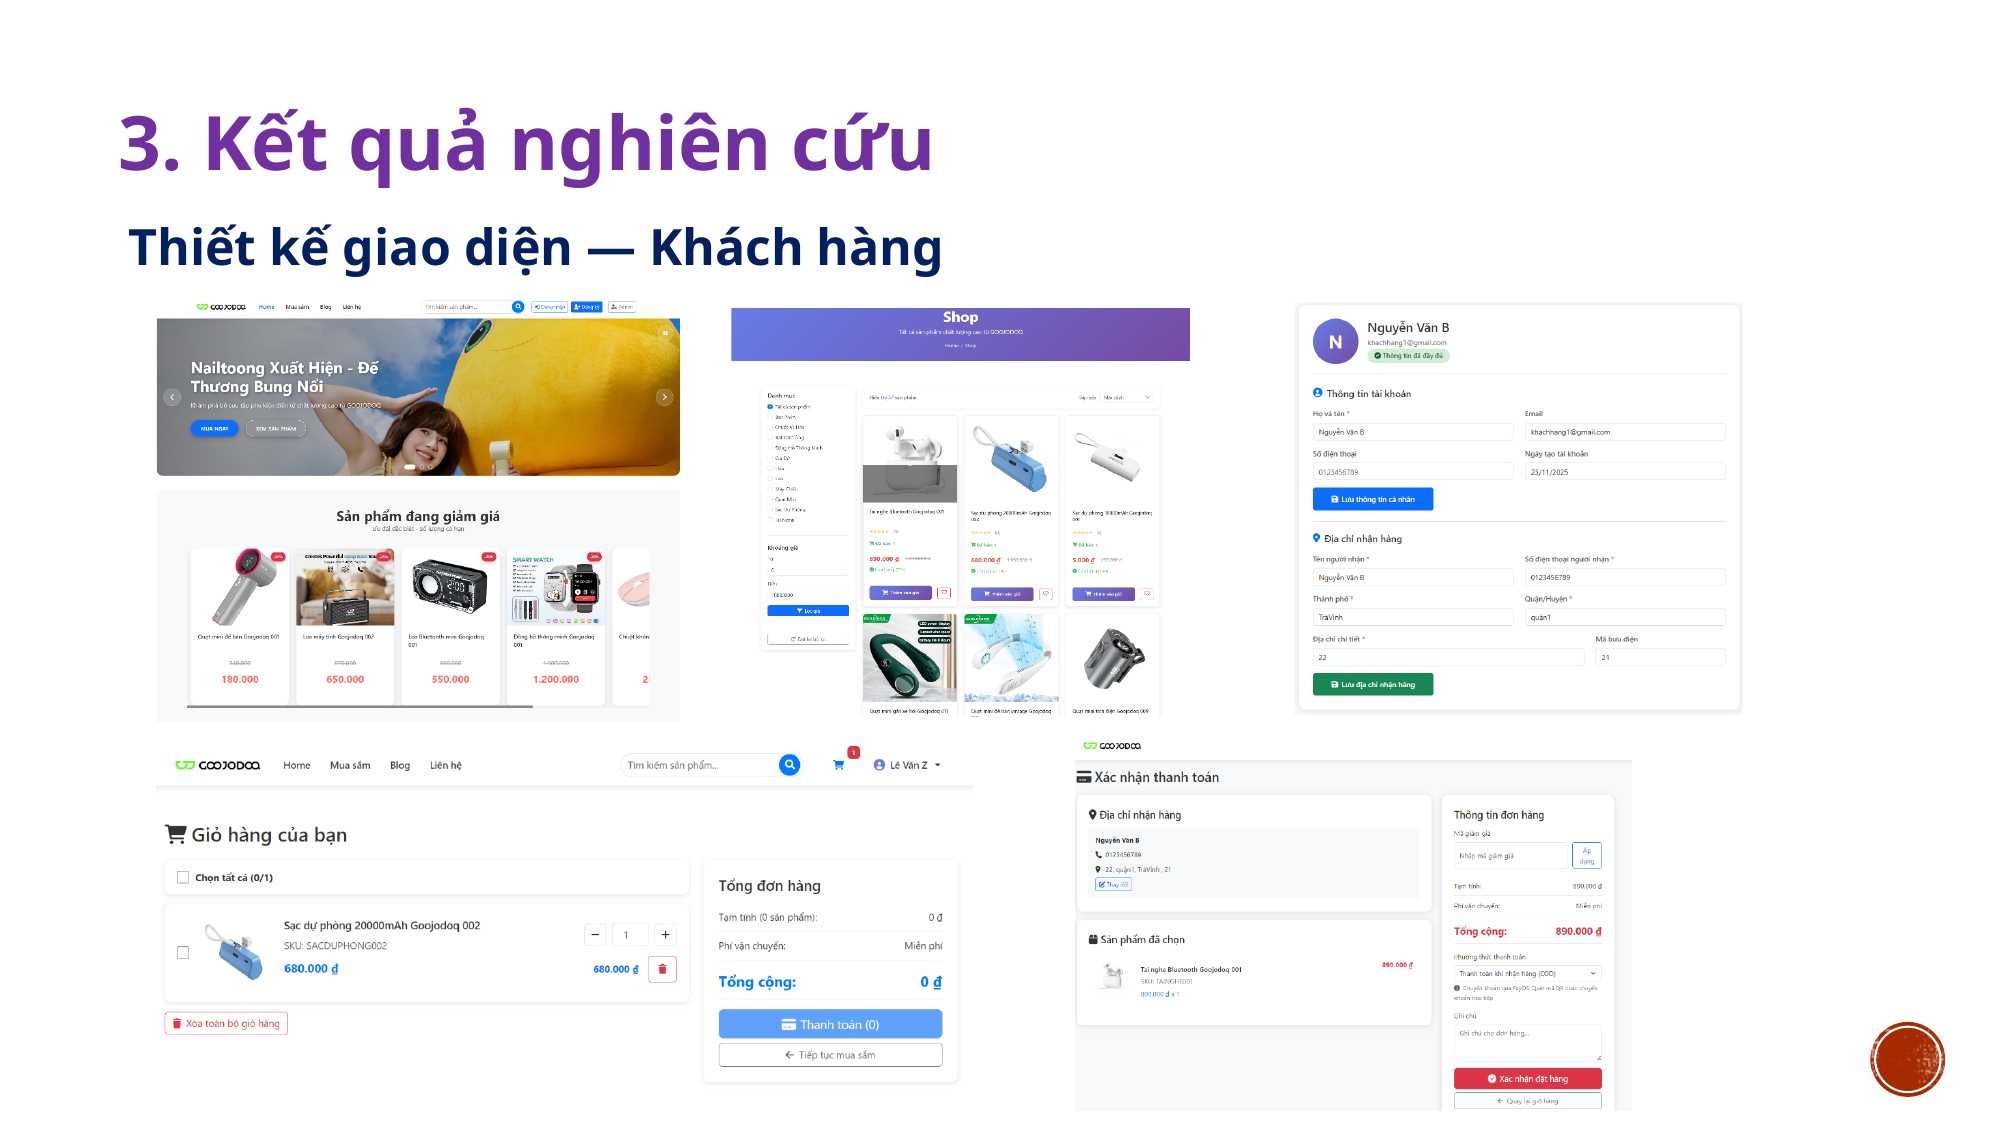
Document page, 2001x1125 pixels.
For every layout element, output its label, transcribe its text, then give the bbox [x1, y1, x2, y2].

picture [1075, 735, 1632, 1111]
text_box 3. Kết quả nghiên cứu [118, 80, 985, 186]
picture [156, 295, 680, 722]
picture [156, 746, 973, 1091]
picture [731, 308, 1190, 717]
picture [1294, 302, 1743, 715]
text_box Thiết kế giao diện — Khách hàng [128, 159, 1335, 266]
